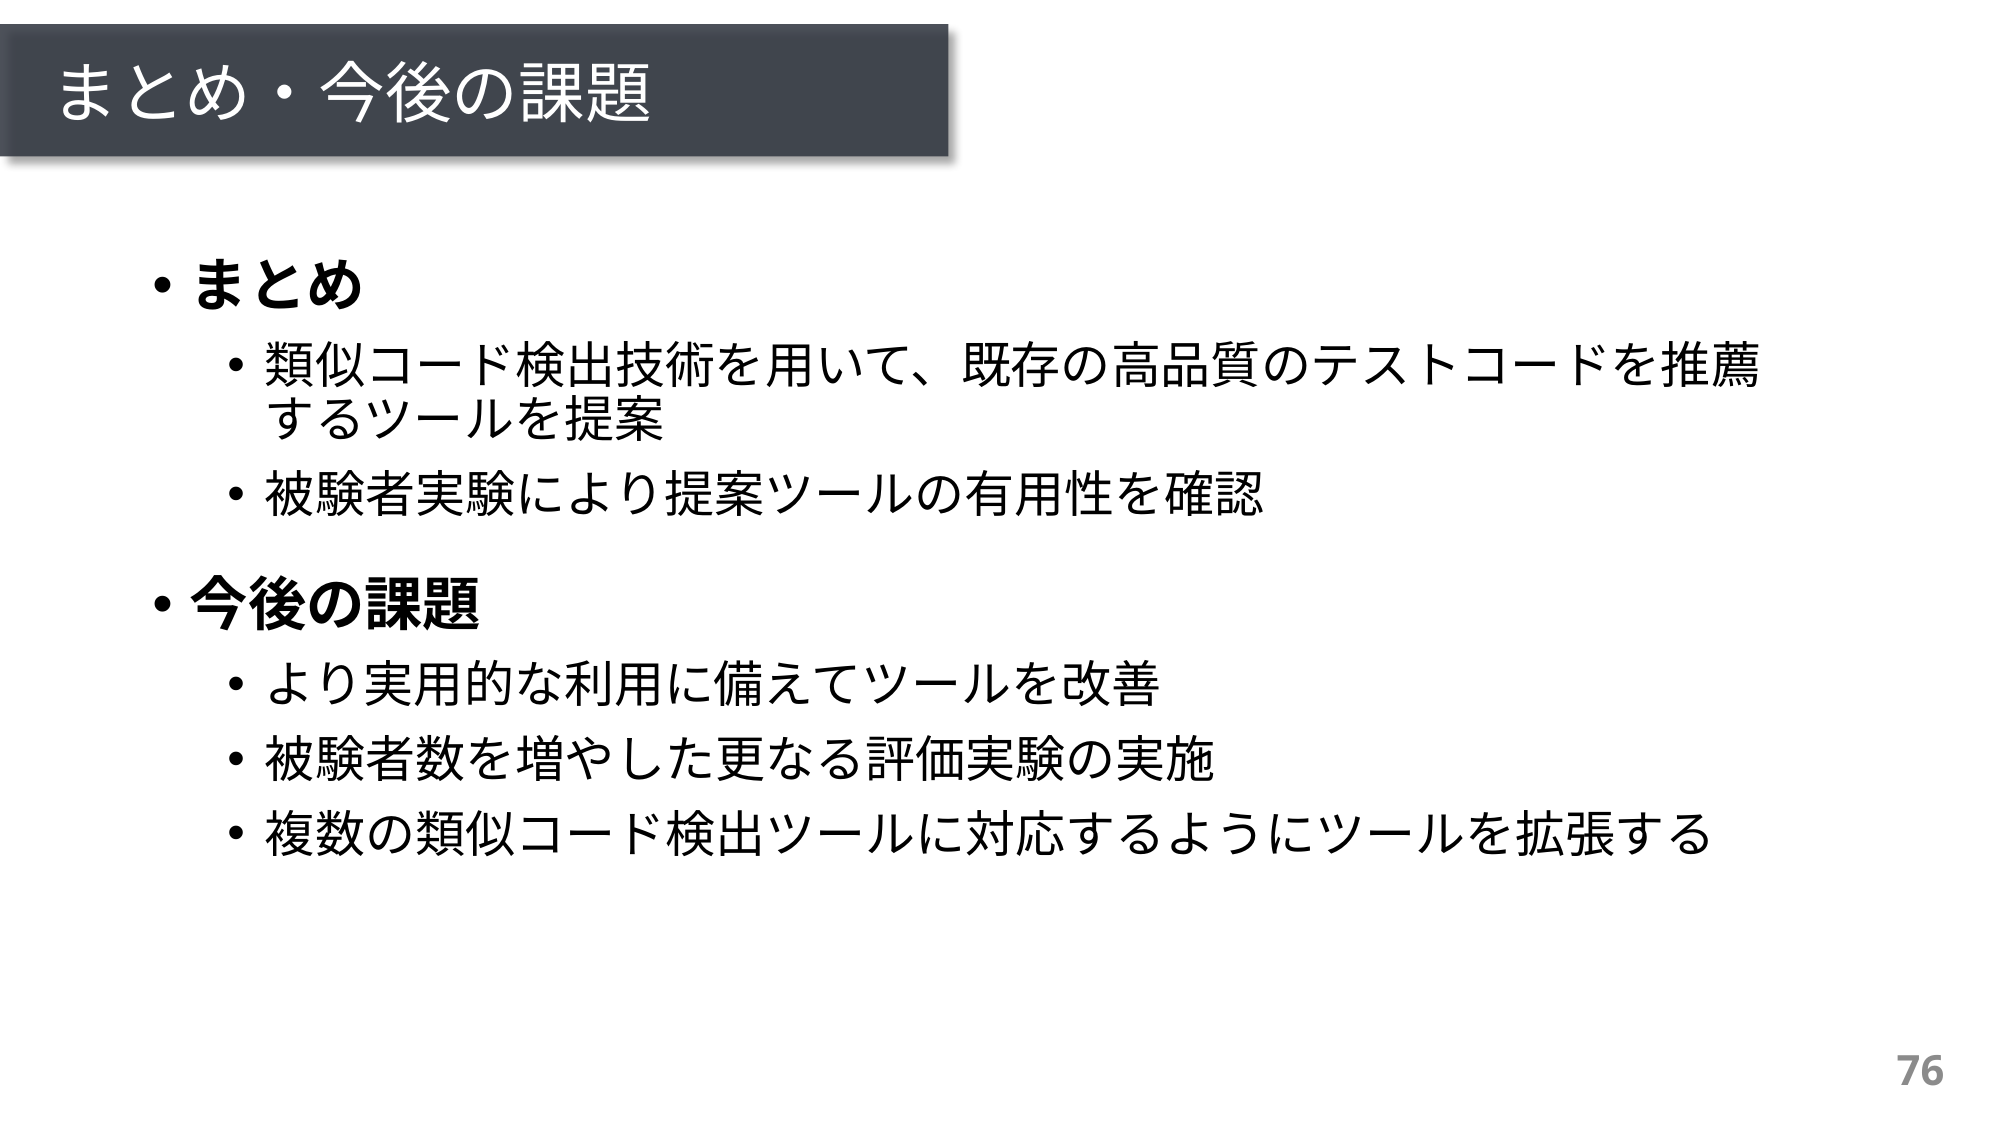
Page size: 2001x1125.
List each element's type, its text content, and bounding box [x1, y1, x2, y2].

list まとめ 類似コード検出技術を用いて、既存の高品質のテストコードを推薦するツールを提案 被験者実験により提案ツールの有用性を確認 今後の課題 より実用的な利用に備えてツールを改善 被験者数を増やした更なる評価実験の実施 複数の類似コード検出ツールに対応するようにツールを拡張する [137, 249, 1808, 1005]
title まとめ・今後の課題 [36, 36, 957, 156]
